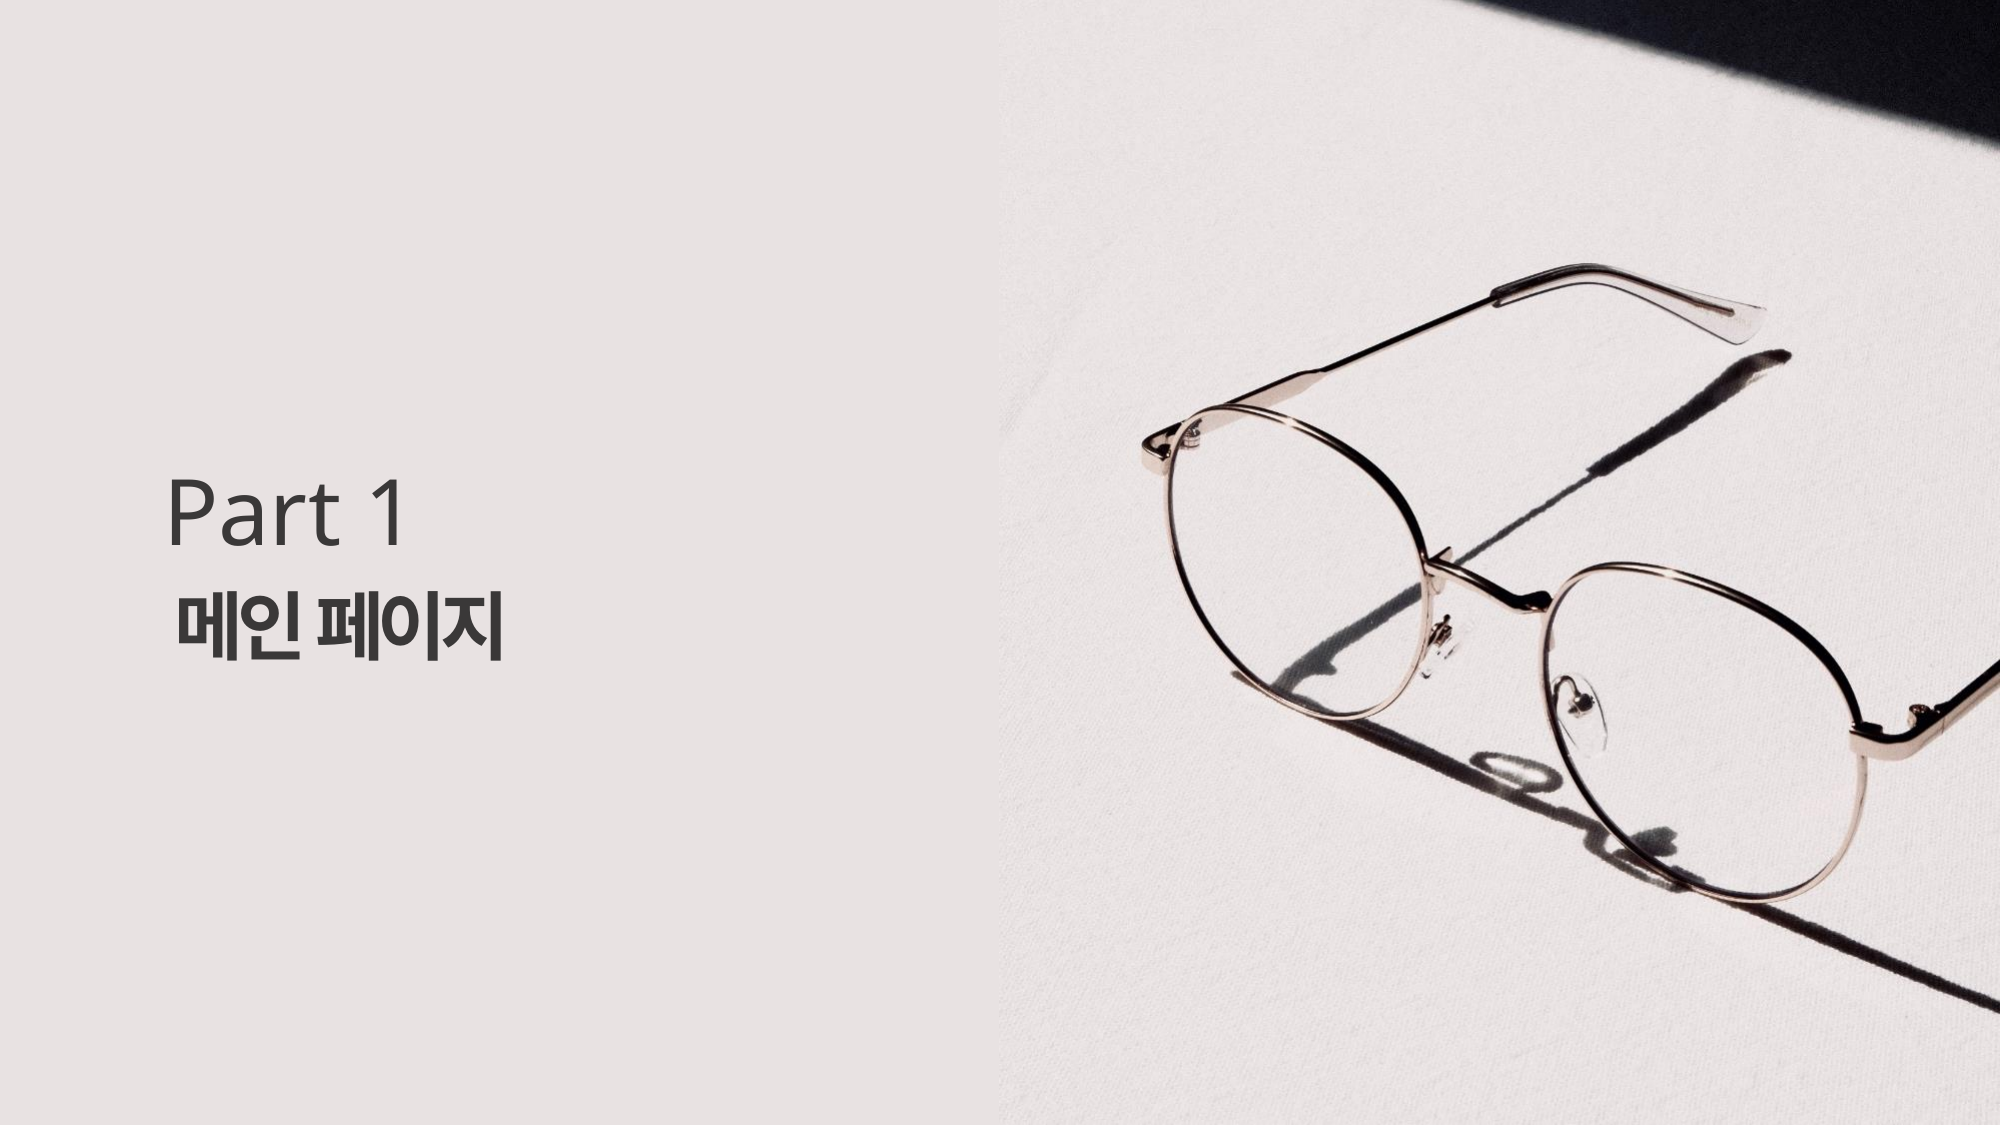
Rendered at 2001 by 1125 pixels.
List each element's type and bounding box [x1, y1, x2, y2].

text_box [147, 446, 538, 679]
picture [999, 0, 2000, 1125]
